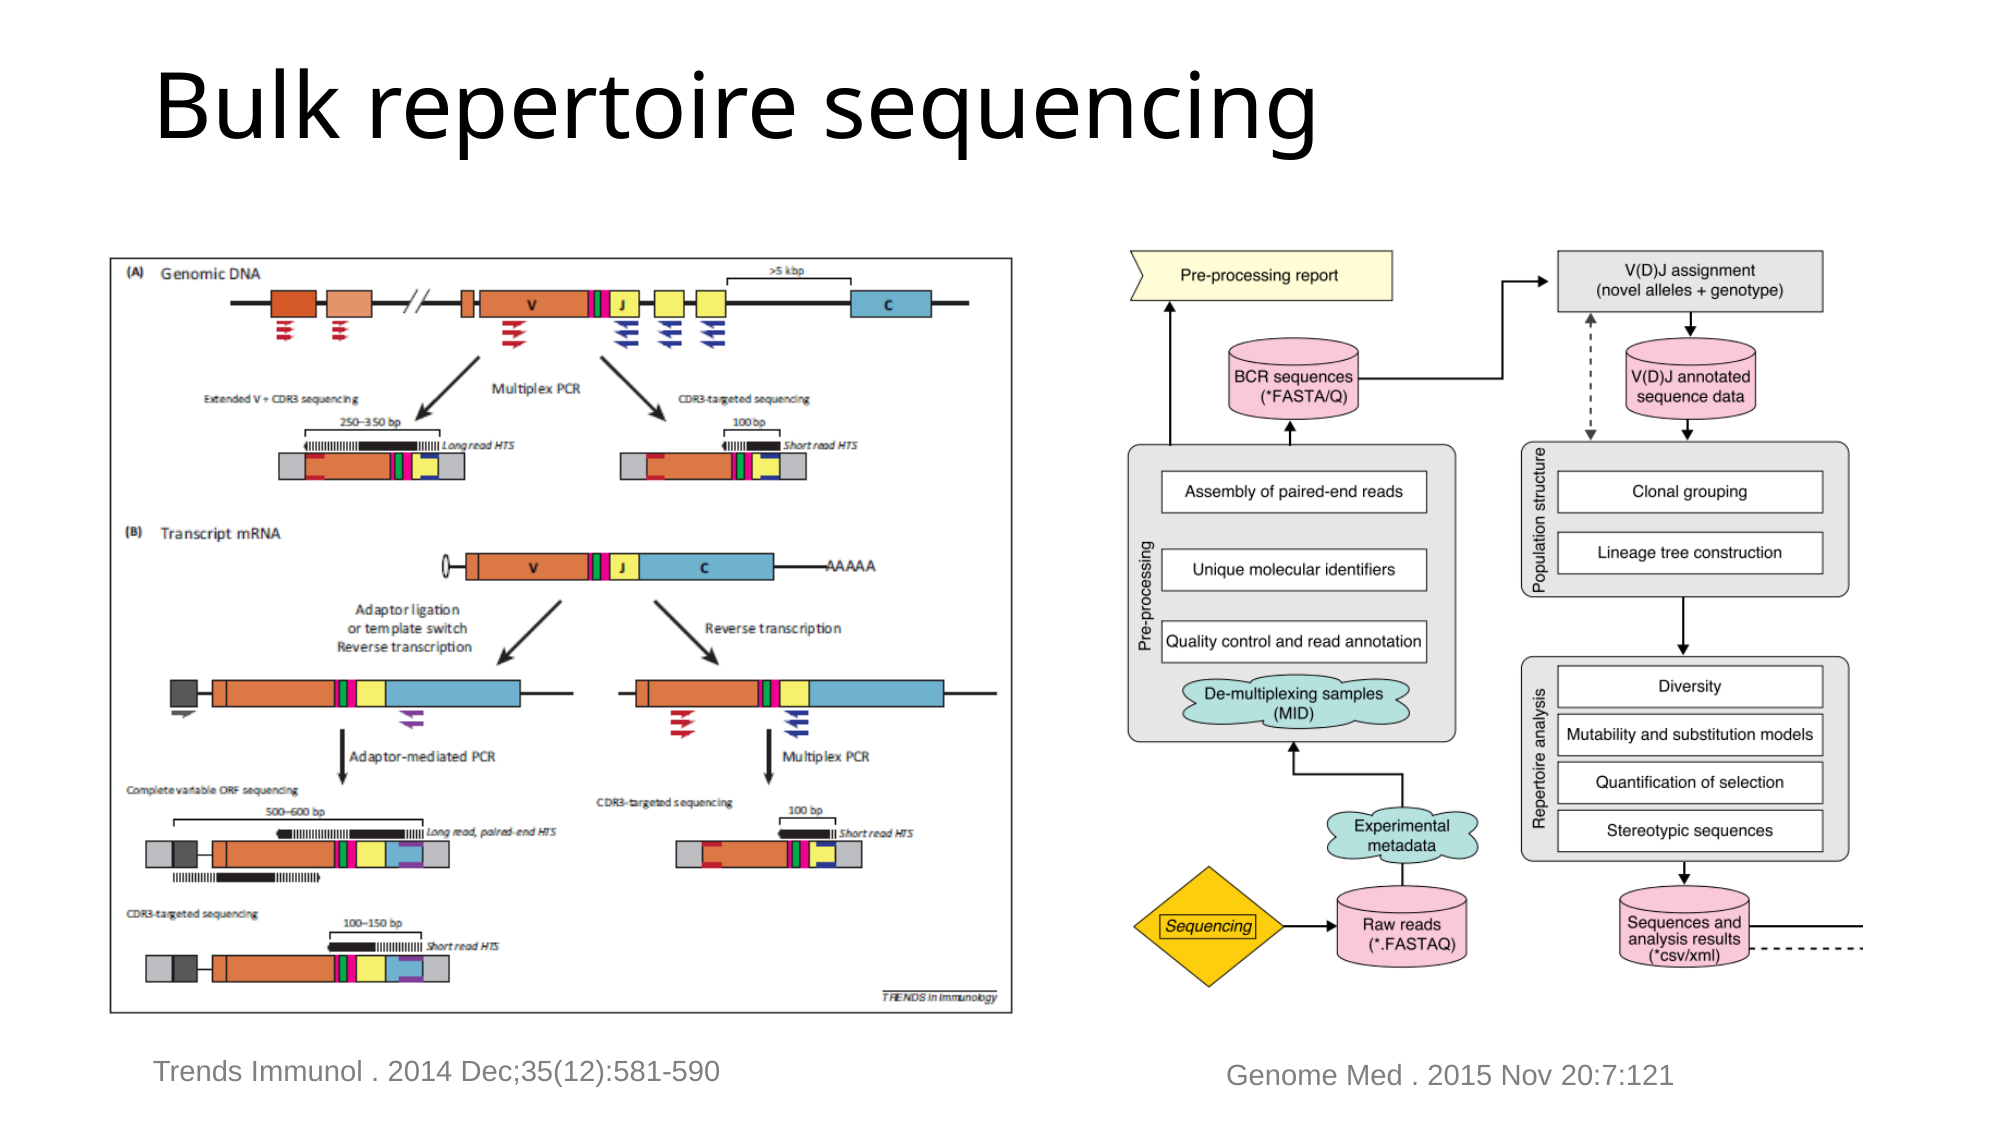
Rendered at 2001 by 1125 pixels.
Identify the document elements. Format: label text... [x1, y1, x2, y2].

title Bulk repertoire sequencing [137, 0, 1863, 218]
picture [1118, 238, 1863, 996]
text_box Genome Med . 2015 Nov 20:7:121 [1211, 1048, 1691, 1099]
text_box Trends Immunol . 2014 Dec;35(12):581-590 [138, 1045, 737, 1096]
picture [93, 247, 1022, 1020]
